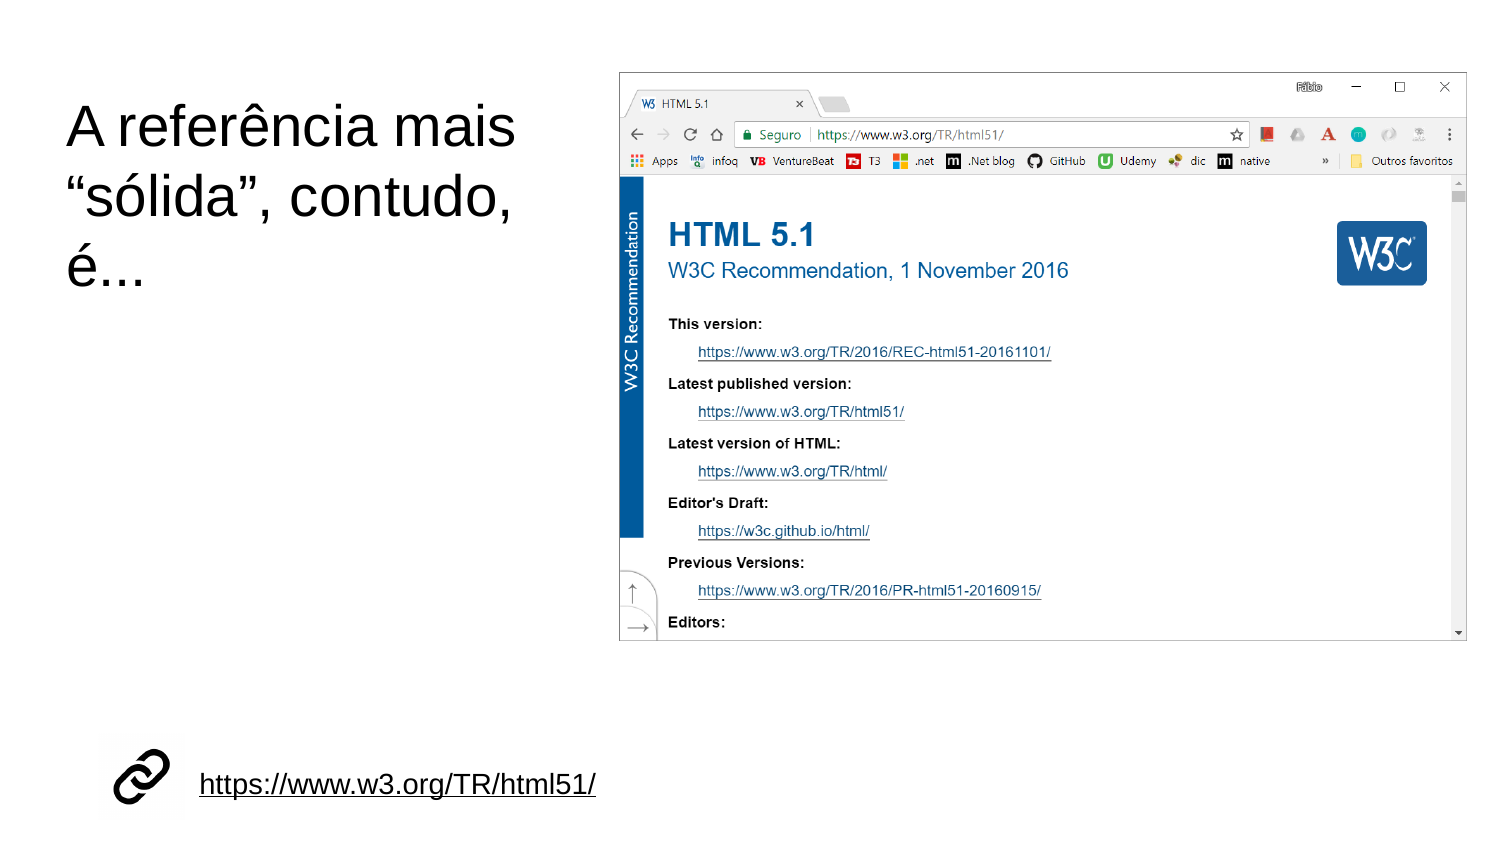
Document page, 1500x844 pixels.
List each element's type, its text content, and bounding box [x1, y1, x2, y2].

picture [618, 72, 1467, 641]
title A referência mais “sólida”, contudo, é... [51, 72, 617, 167]
text_box https://www.w3.org/TR/html51/ [184, 749, 1389, 844]
picture [97, 733, 185, 821]
